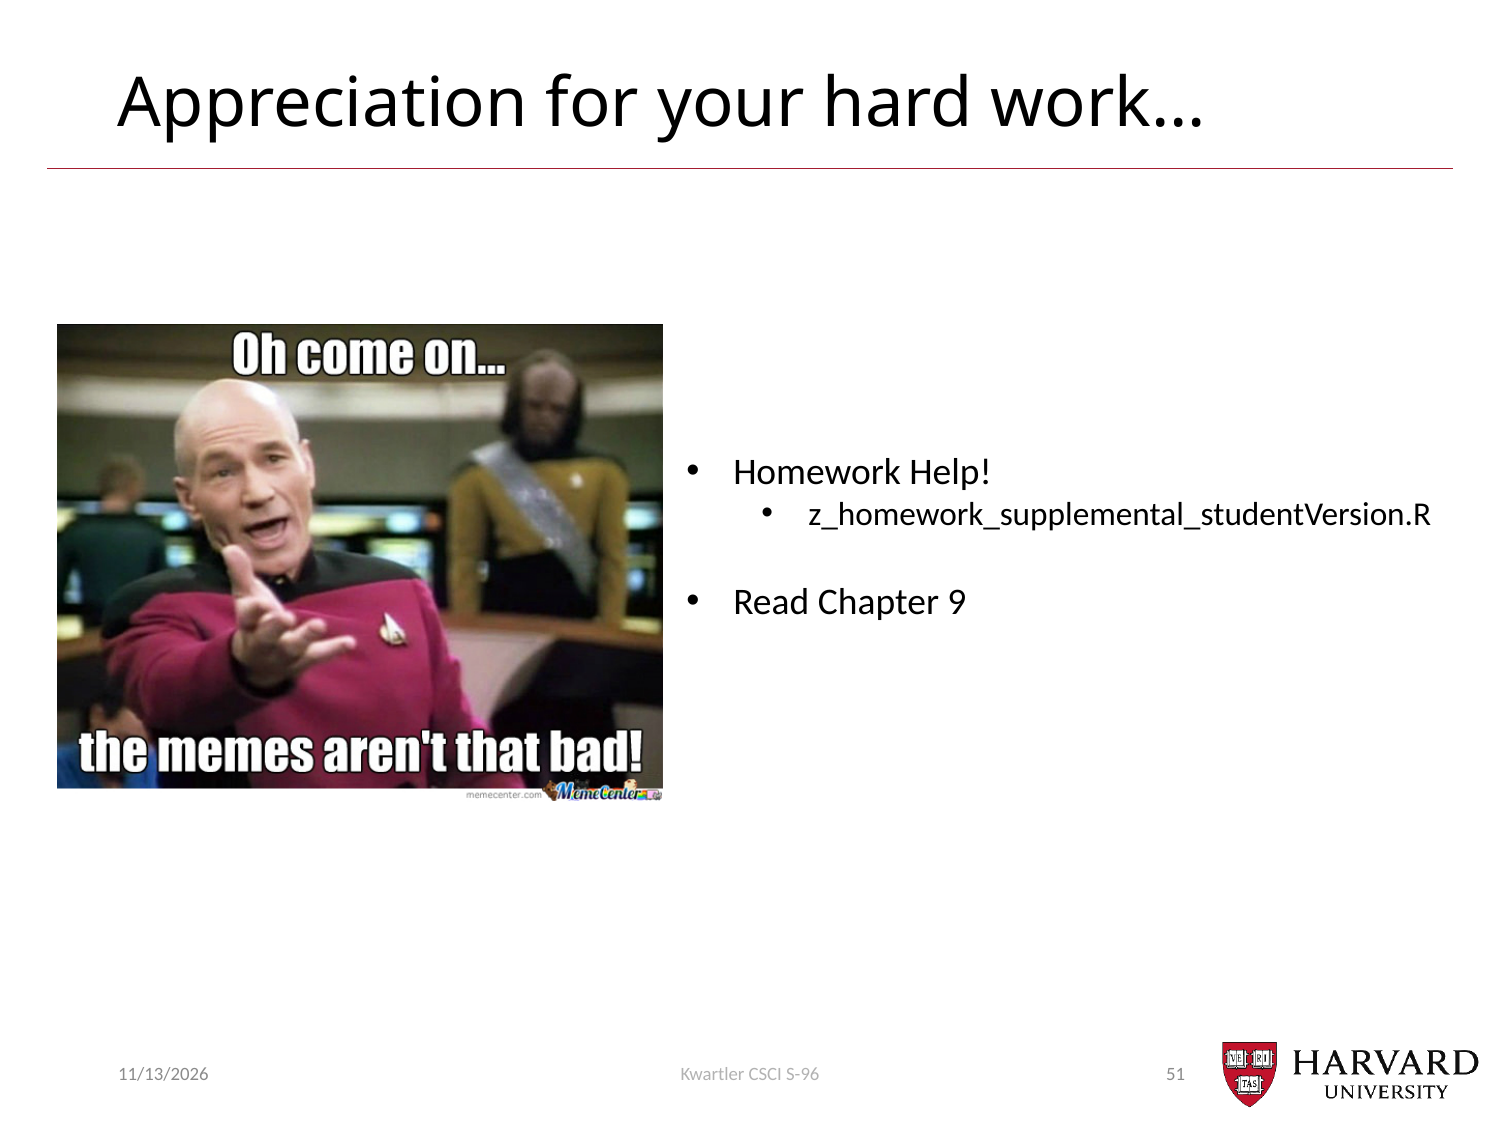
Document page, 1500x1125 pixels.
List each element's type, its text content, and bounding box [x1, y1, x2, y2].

text_box Homework Help! z_homework_supplemental_studentVersion.R Read Chapter 9 [671, 439, 1447, 629]
title Appreciation for your hard work… [103, 59, 1397, 157]
picture [57, 323, 663, 802]
picture [1200, 1024, 1500, 1125]
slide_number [103, 1042, 441, 1103]
footer Kwartler CSCI S-96 [496, 1042, 1004, 1103]
slide_number 51 [1059, 1042, 1200, 1103]
